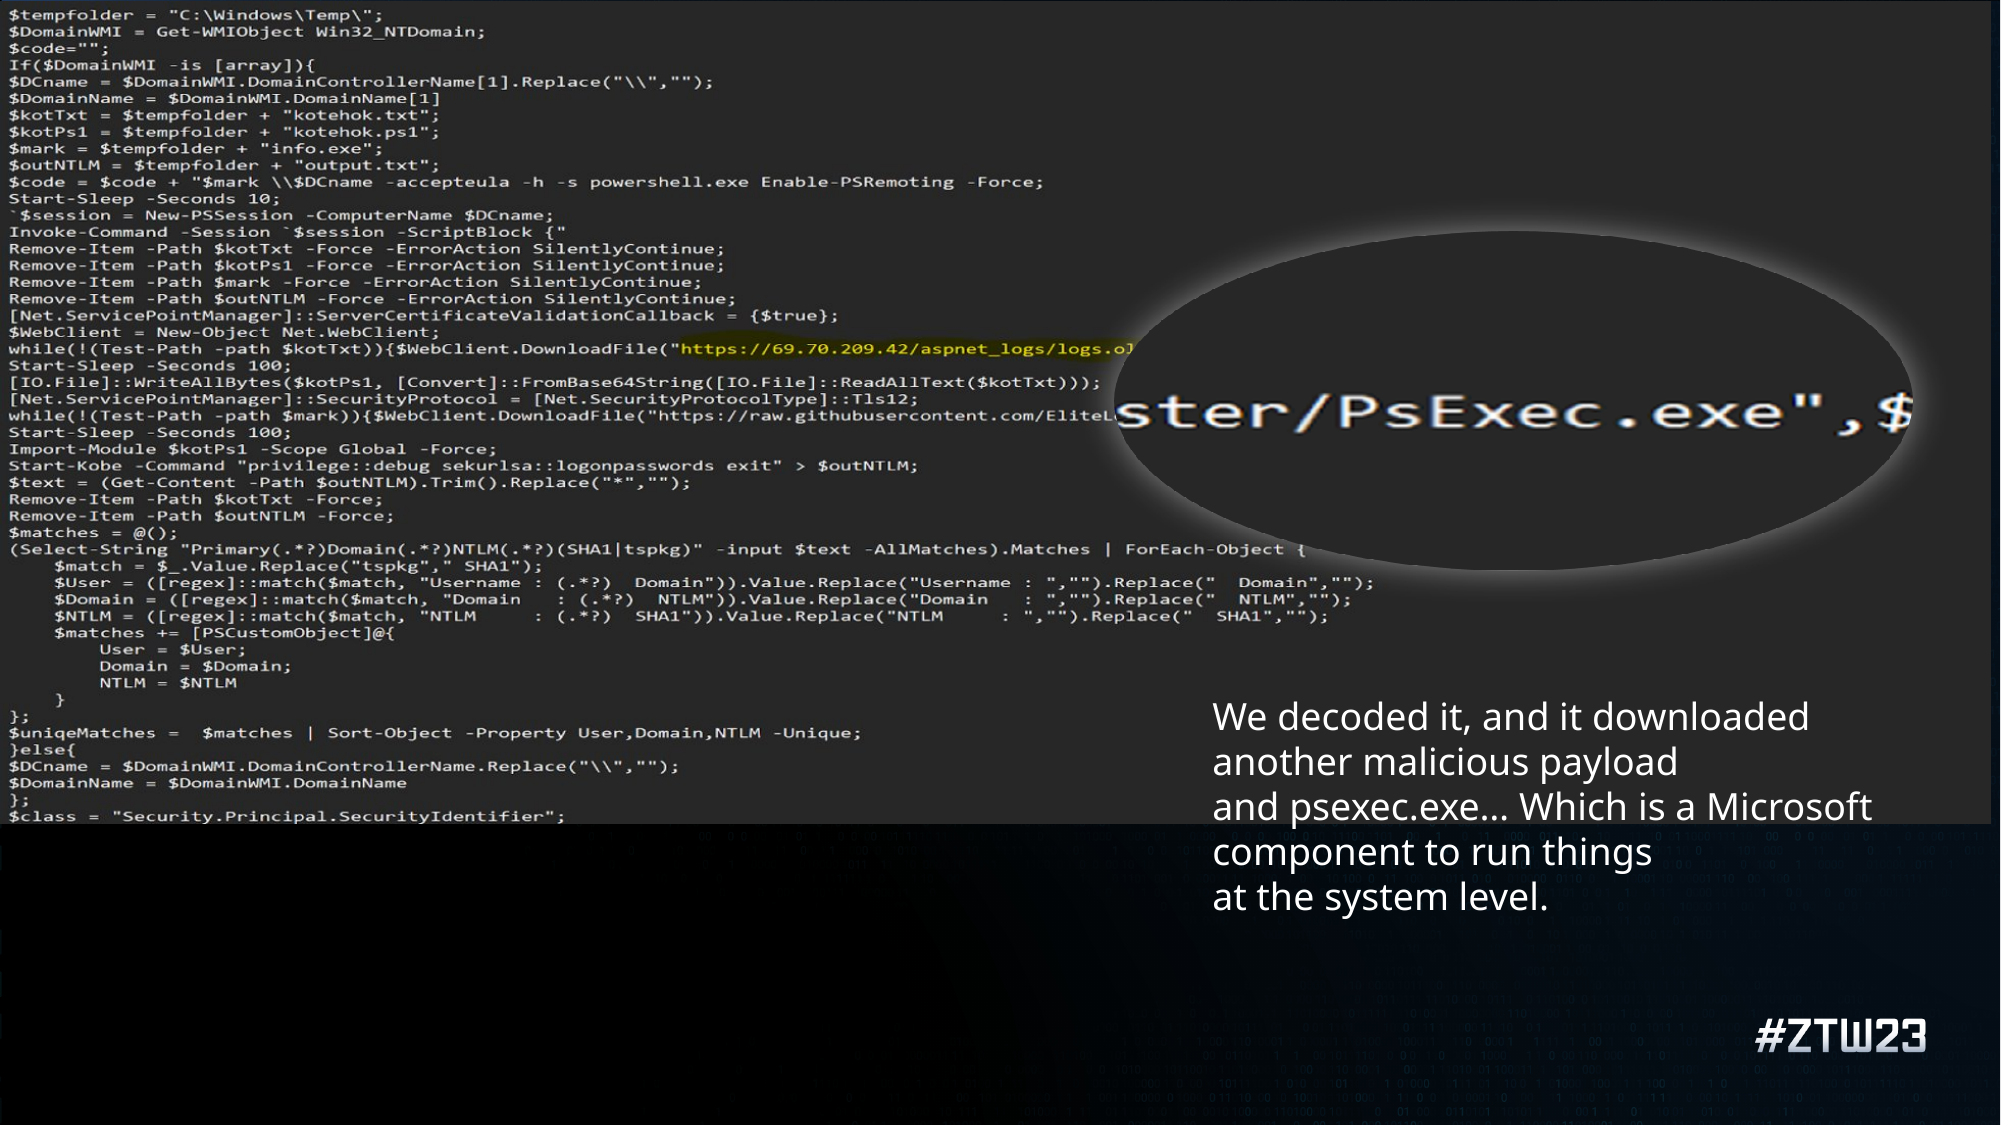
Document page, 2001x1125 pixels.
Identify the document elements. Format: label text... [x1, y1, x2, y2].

text_box We decoded it, and it downloaded another malicious payload and psexec.exe… Which is a Microsoft component to run things at the system level. [1197, 824, 1961, 971]
picture [0, 0, 2001, 1125]
